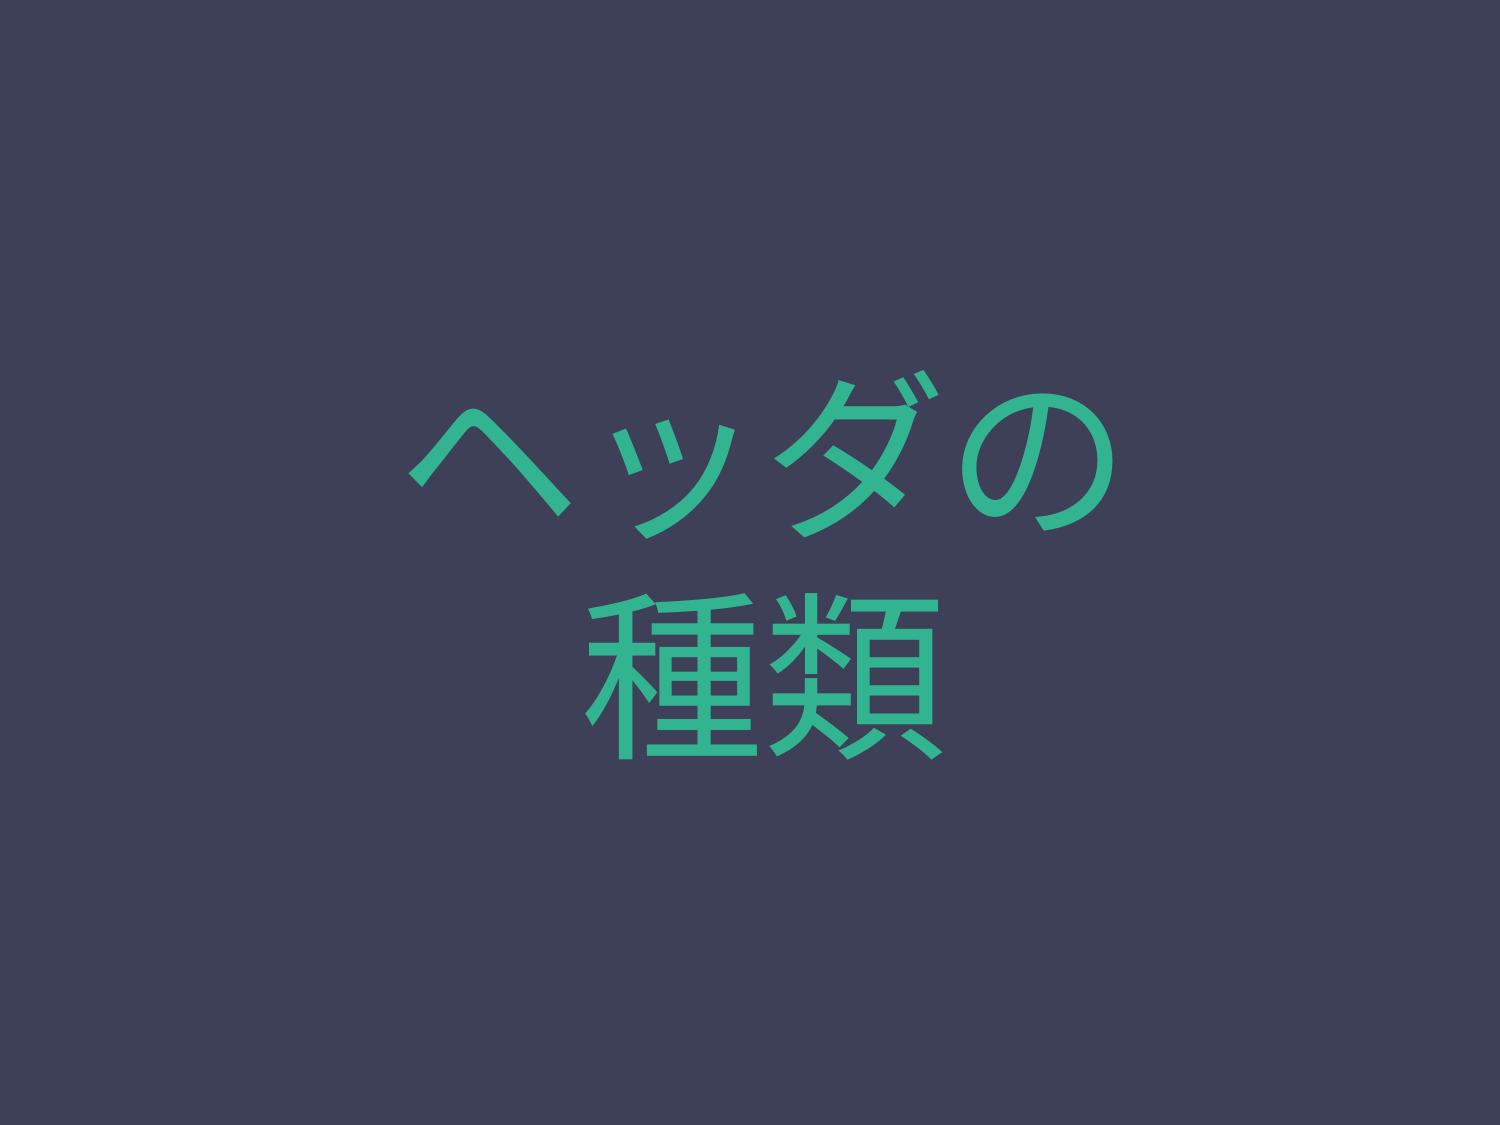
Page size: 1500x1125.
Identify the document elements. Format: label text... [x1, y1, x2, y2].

title ヘッダの 種類 [88, 196, 1439, 929]
